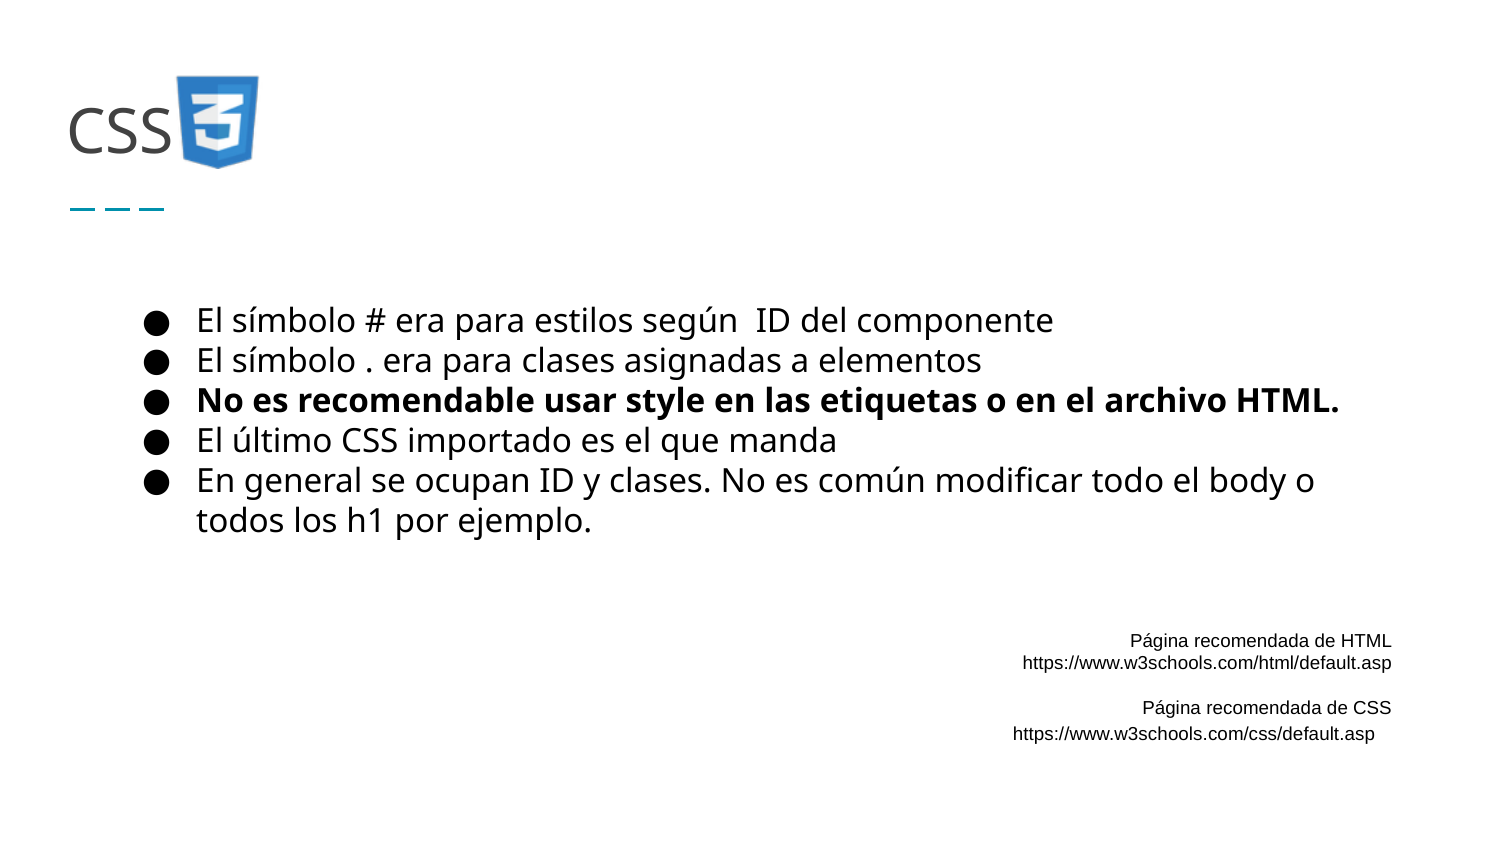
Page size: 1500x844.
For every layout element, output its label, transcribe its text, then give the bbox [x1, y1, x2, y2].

text_box El símbolo # era para estilos según ID del componente El símbolo . era para clases asignadas a elementos No es recomendable usar style en las etiquetas o en el archivo HTML. El último CSS importado es el que manda En general se ocupan ID y clases. No es común modificar todo el body o todos los h1 por ejemplo. Página recomendada de HTML https://www.w3schools.com/html/default.asp Página recomendada de CSS https://www.w3schools.com/css/default.asp [106, 261, 1407, 754]
title CSS [51, 61, 1449, 182]
picture [173, 73, 263, 169]
